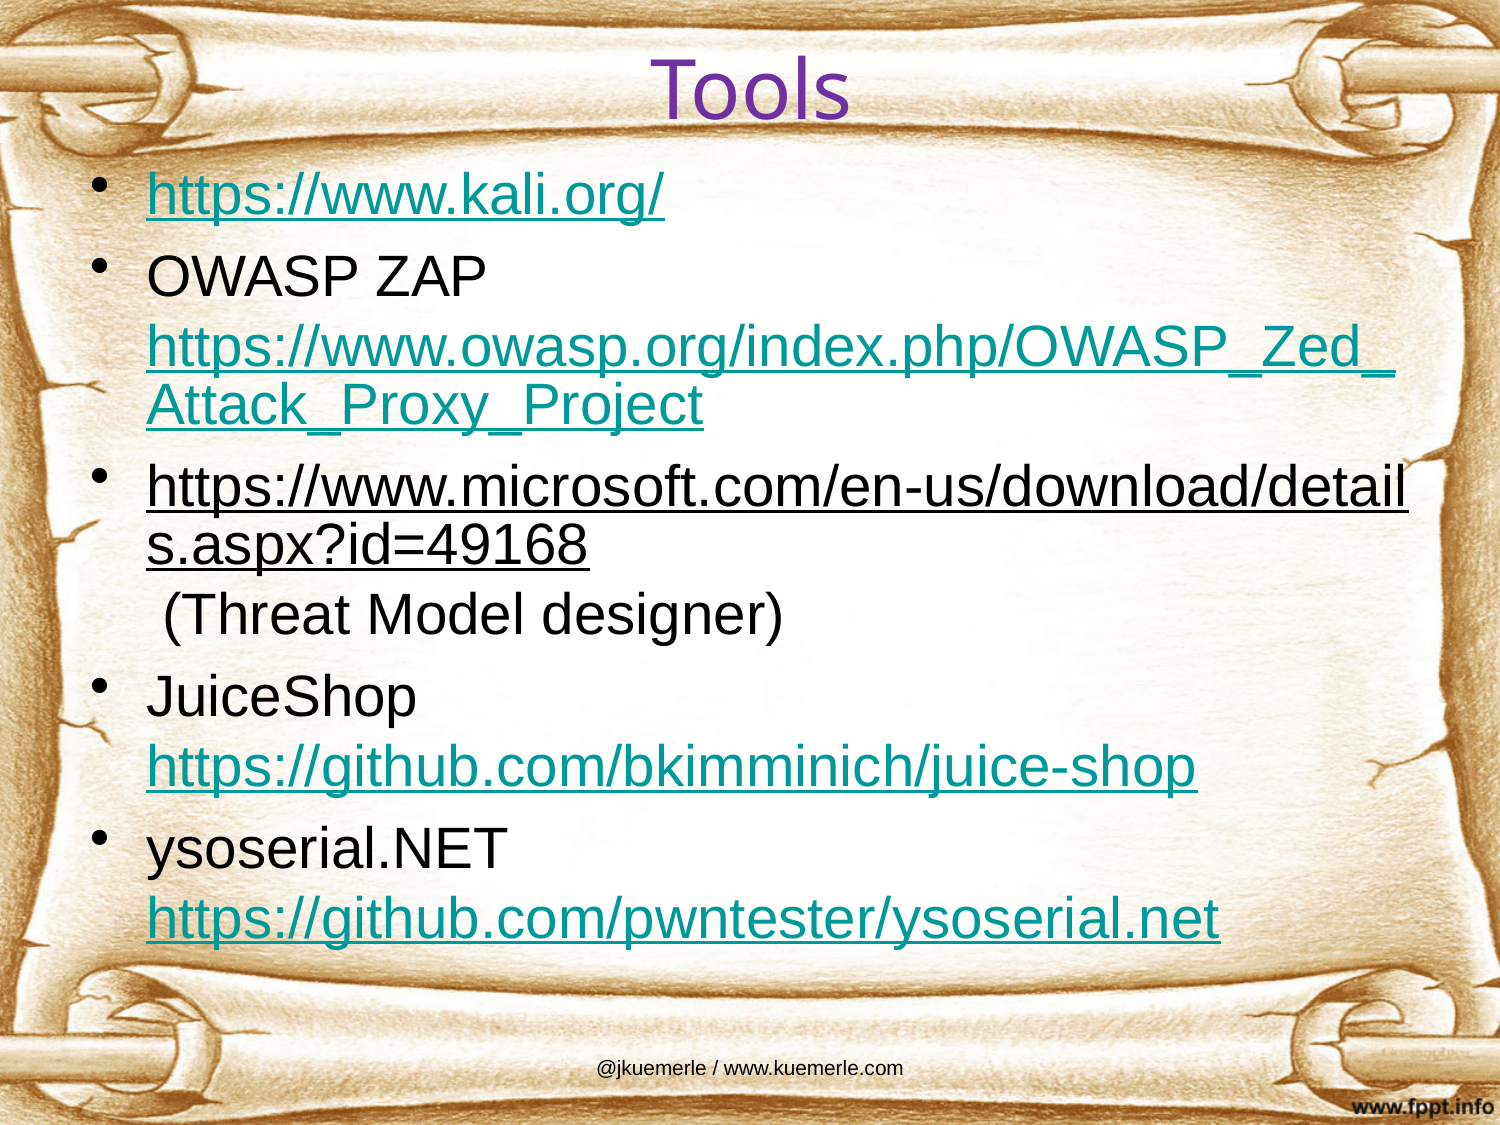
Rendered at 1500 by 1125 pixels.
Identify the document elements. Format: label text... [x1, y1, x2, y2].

title Tools [76, 11, 1427, 161]
footer @jkuemerle / www.kuemerle.com [512, 1046, 988, 1094]
picture [0, 0, 1500, 1125]
text_box https://www.kali.org/ OWASP ZAP https://www.owasp.org/index.php/OWASP_Zed_Attack_Proxy_Project https://www.microsoft.com/en-us/download/details.aspx?id=49168 (Threat Model designer) JuiceShop https://github.com/bkimminich/juice-shop ysoserial.NET https://github.com/pwntester/ysoserial.net [74, 149, 1425, 941]
